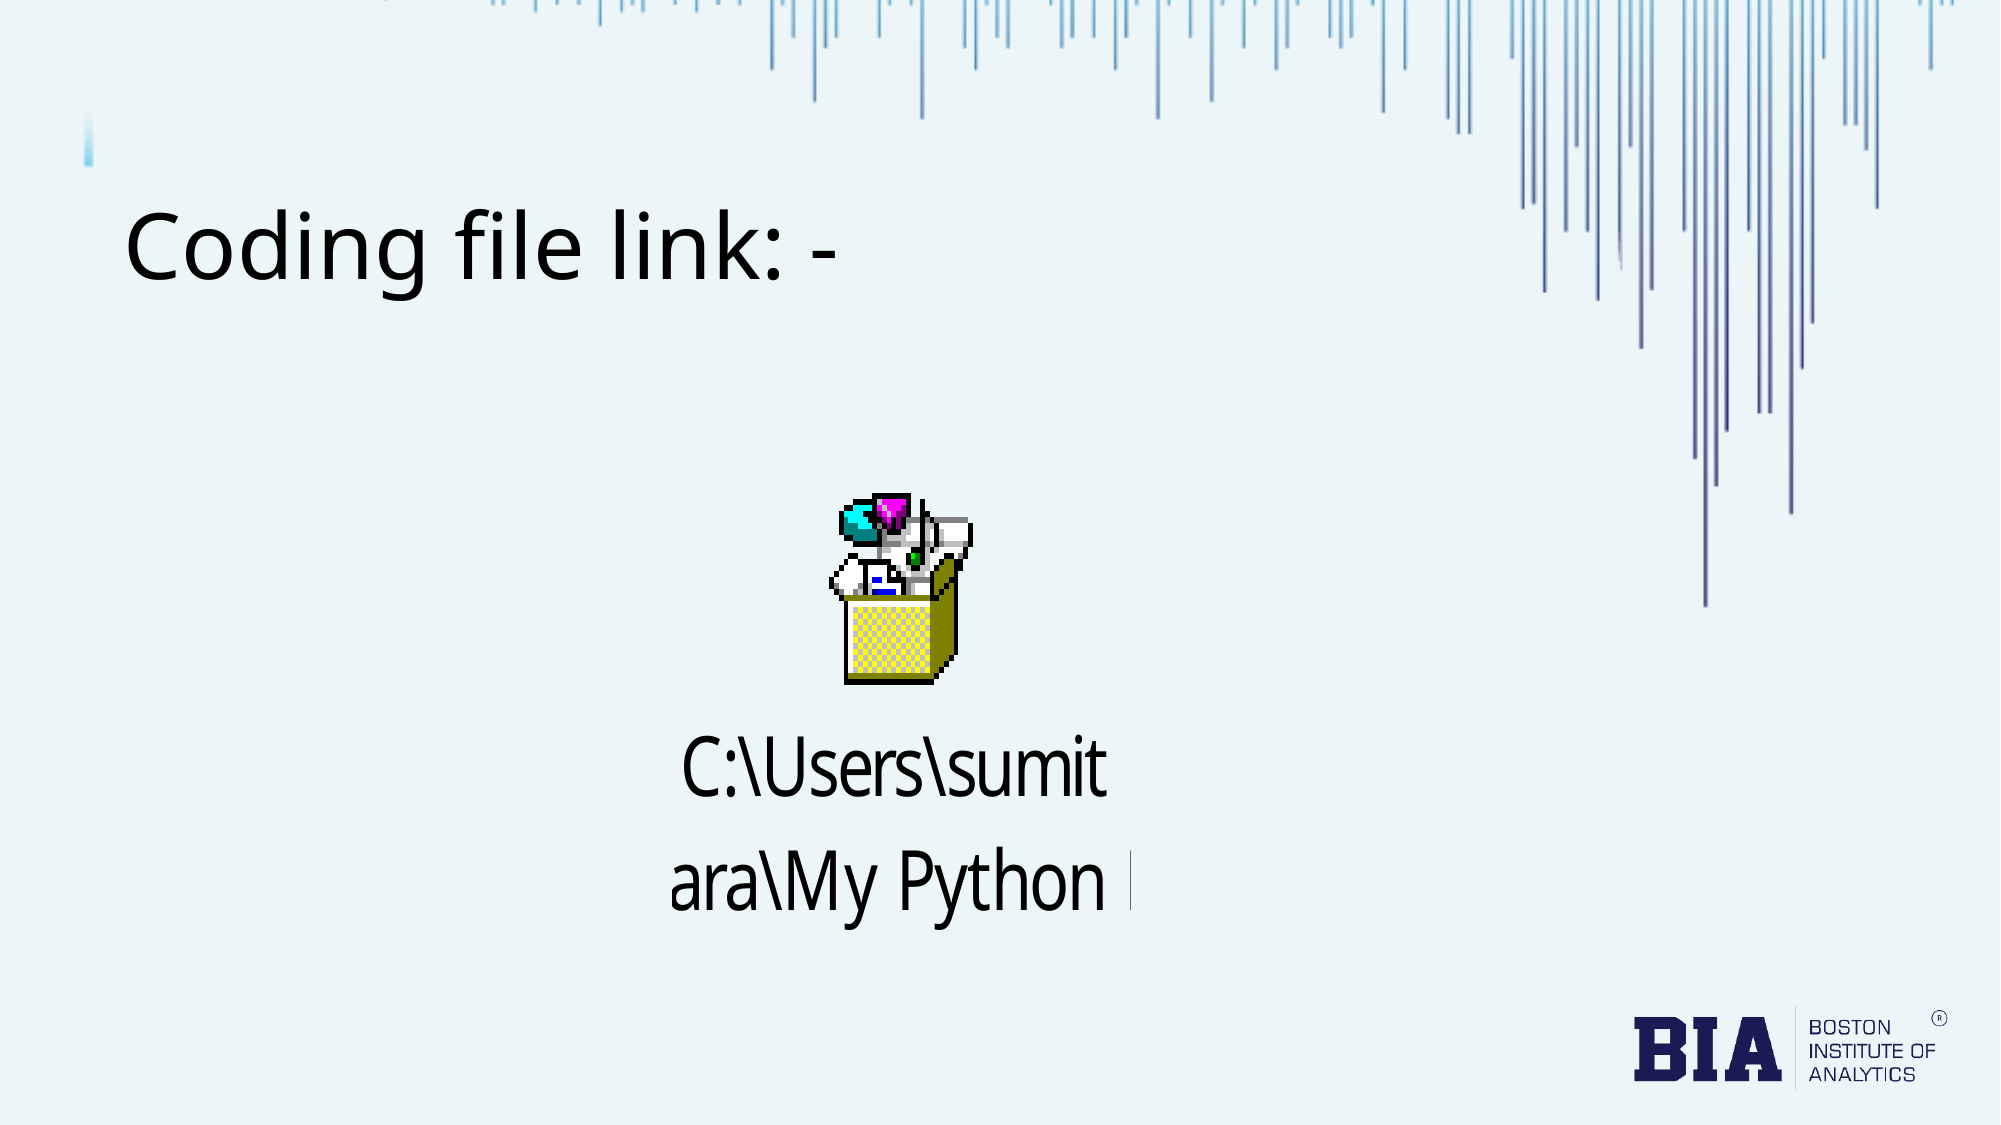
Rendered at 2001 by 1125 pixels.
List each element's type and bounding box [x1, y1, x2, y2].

text_box [672, 493, 1131, 1048]
picture [0, 0, 2000, 1125]
